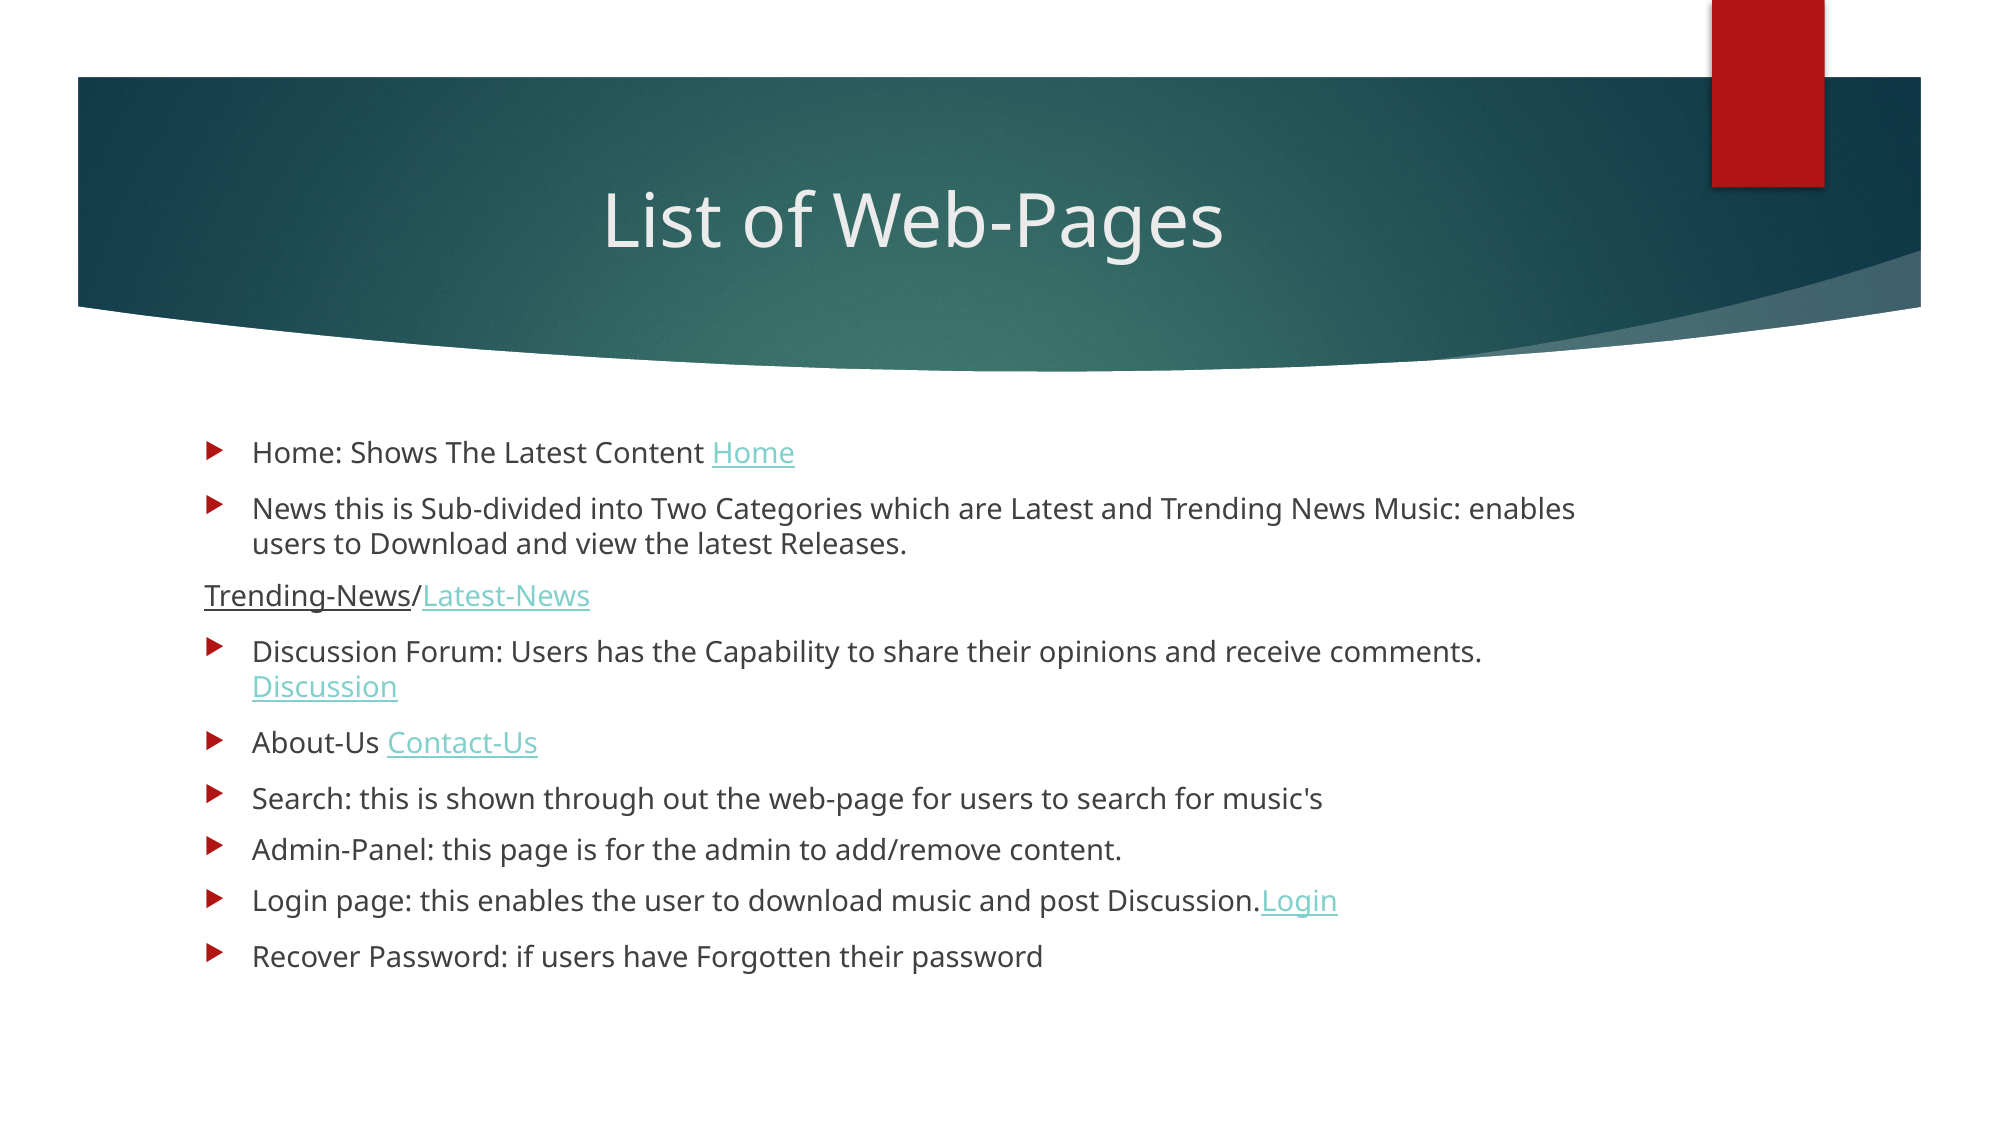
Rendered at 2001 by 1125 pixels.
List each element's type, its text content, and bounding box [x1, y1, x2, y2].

title List of Web-Pages [189, 159, 1638, 276]
list Home: Shows The Latest Content Home News this is Sub-divided into Two Categories which are Latest and Trending News Music: enables users to Download and view the latest Releases. Trending-News/Latest-News Discussion Forum: Users has the Capability to share their opinions and receive comments. Discussion About-Us Contact-Us Search: this is shown through out the web-page for users to search for music's Admin-Panel: this page is for the admin to add/remove content. Login page: this enables the user to download music and post Discussion.Login Recover Password: if users have Forgotten their password [189, 427, 1638, 988]
